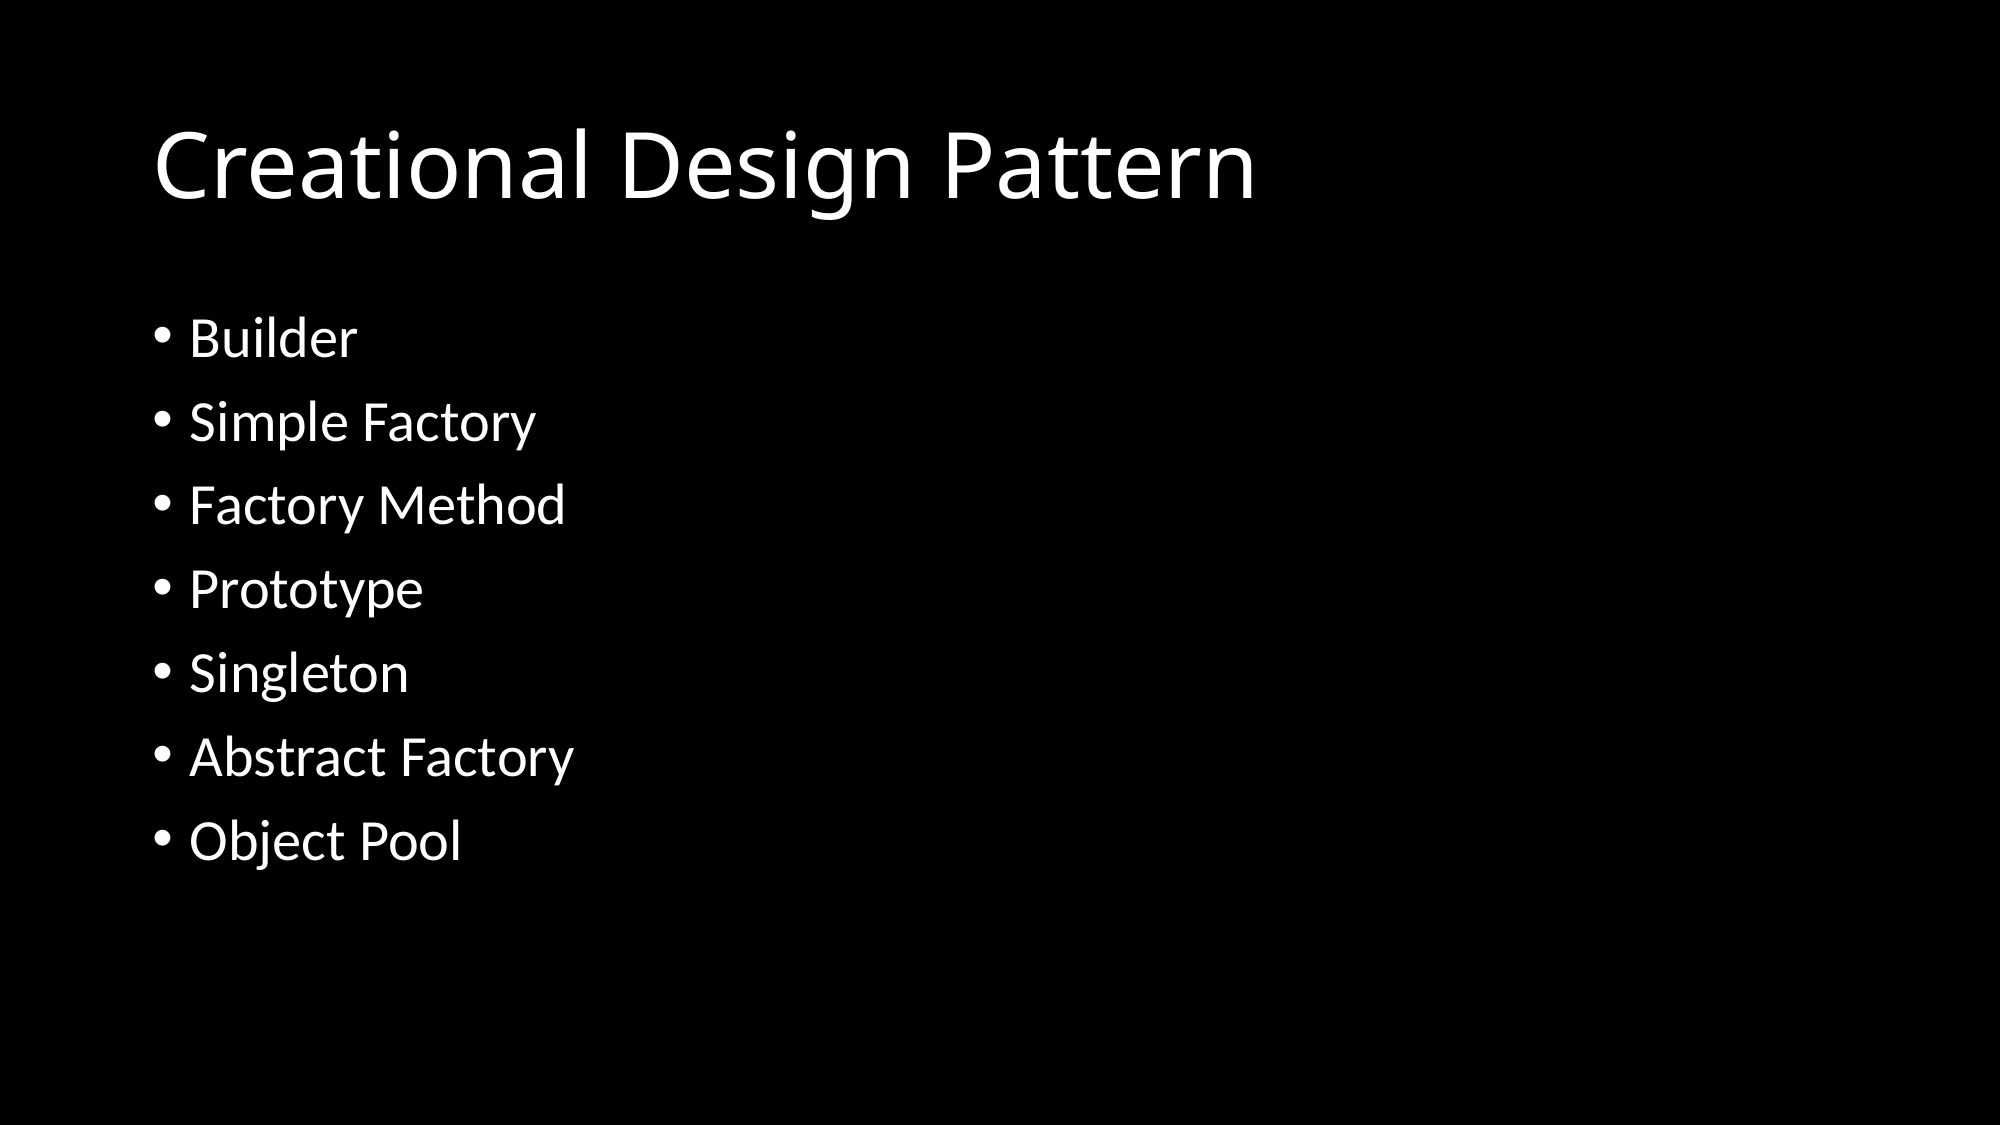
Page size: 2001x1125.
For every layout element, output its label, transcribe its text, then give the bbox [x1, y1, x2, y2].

title Creational Design Pattern [137, 59, 1863, 278]
list Builder Simple Factory Factory Method Prototype Singleton Abstract Factory Object Pool [137, 299, 1863, 1014]
